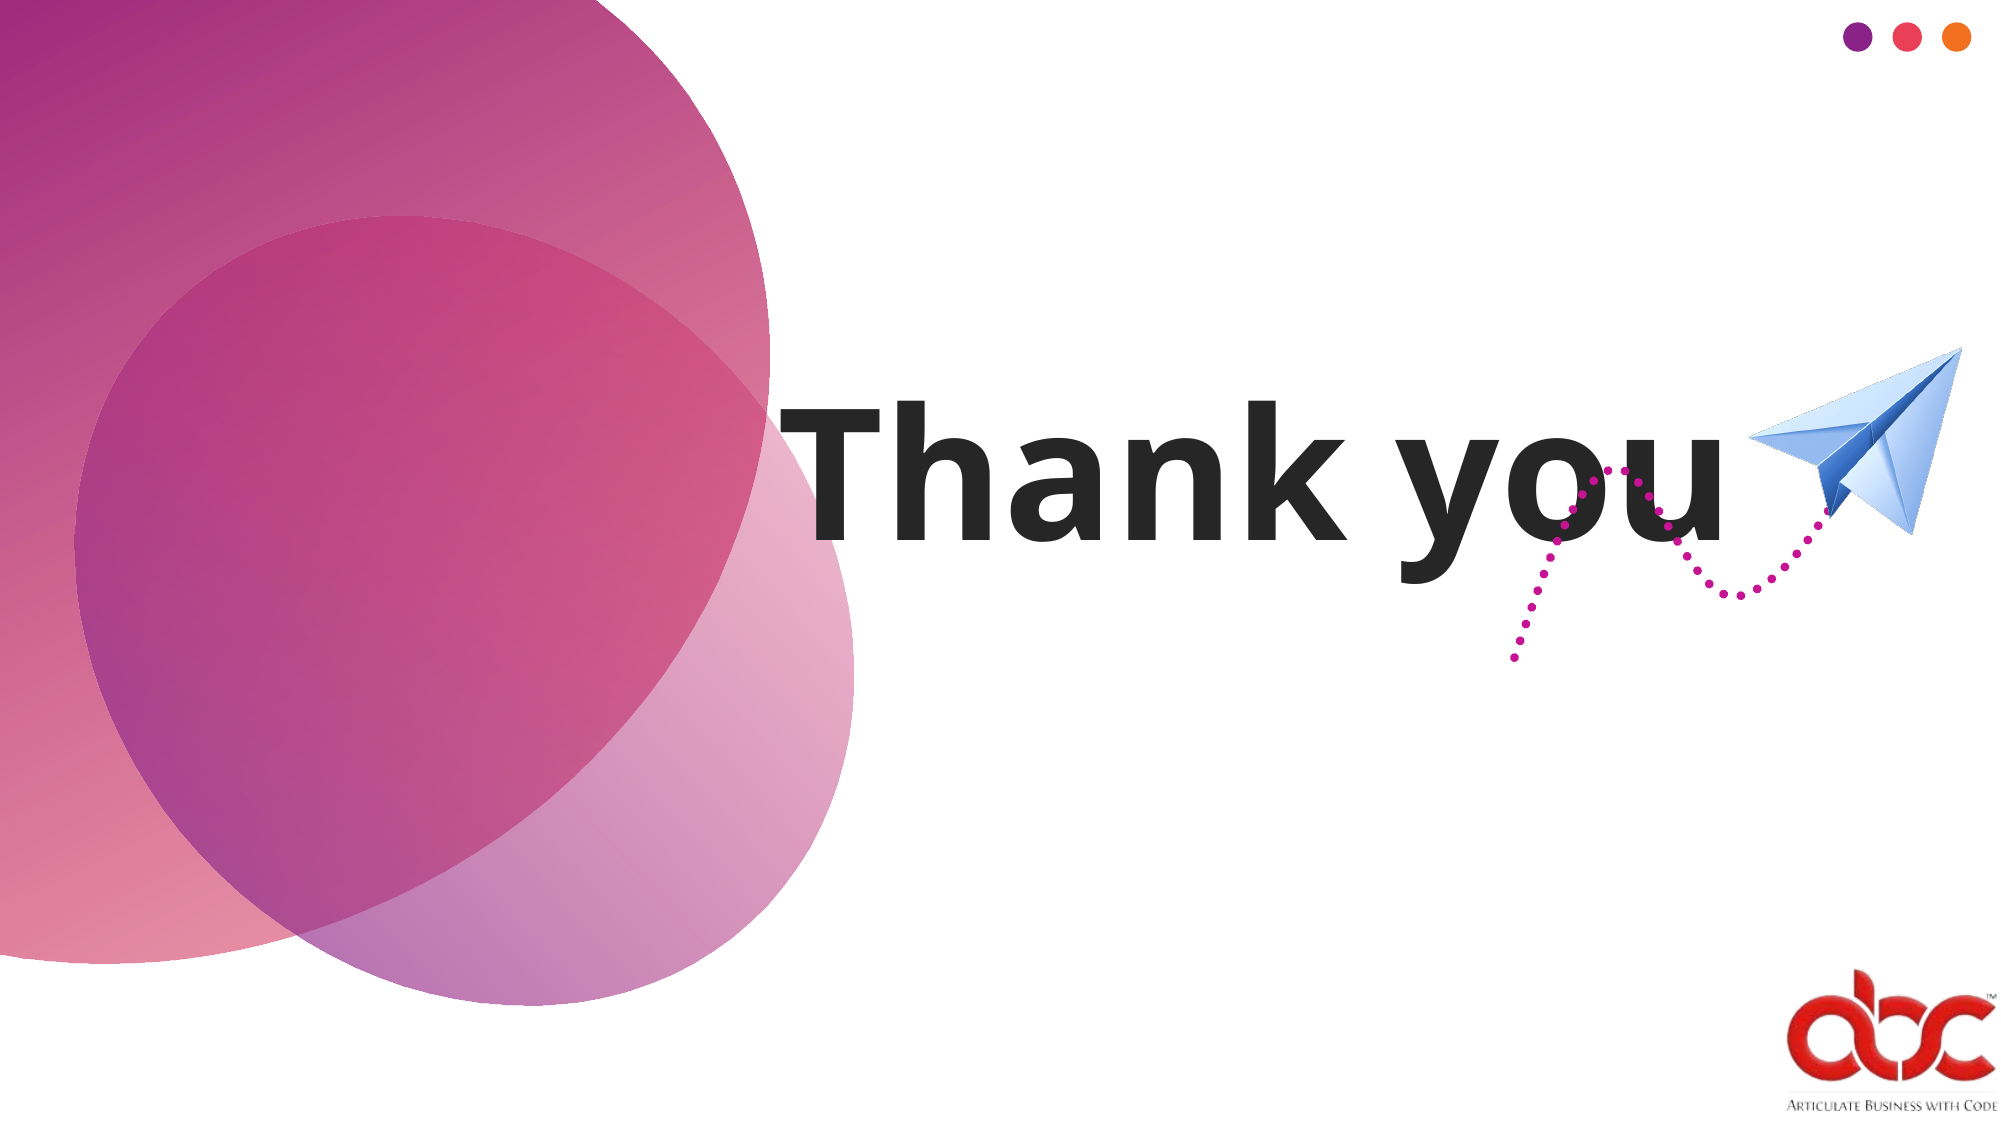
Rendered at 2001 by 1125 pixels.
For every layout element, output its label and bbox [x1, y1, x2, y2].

picture [1771, 932, 2000, 1125]
text_box [0, 0, 769, 965]
text_box [762, 306, 2000, 678]
text_box [73, 214, 855, 1007]
